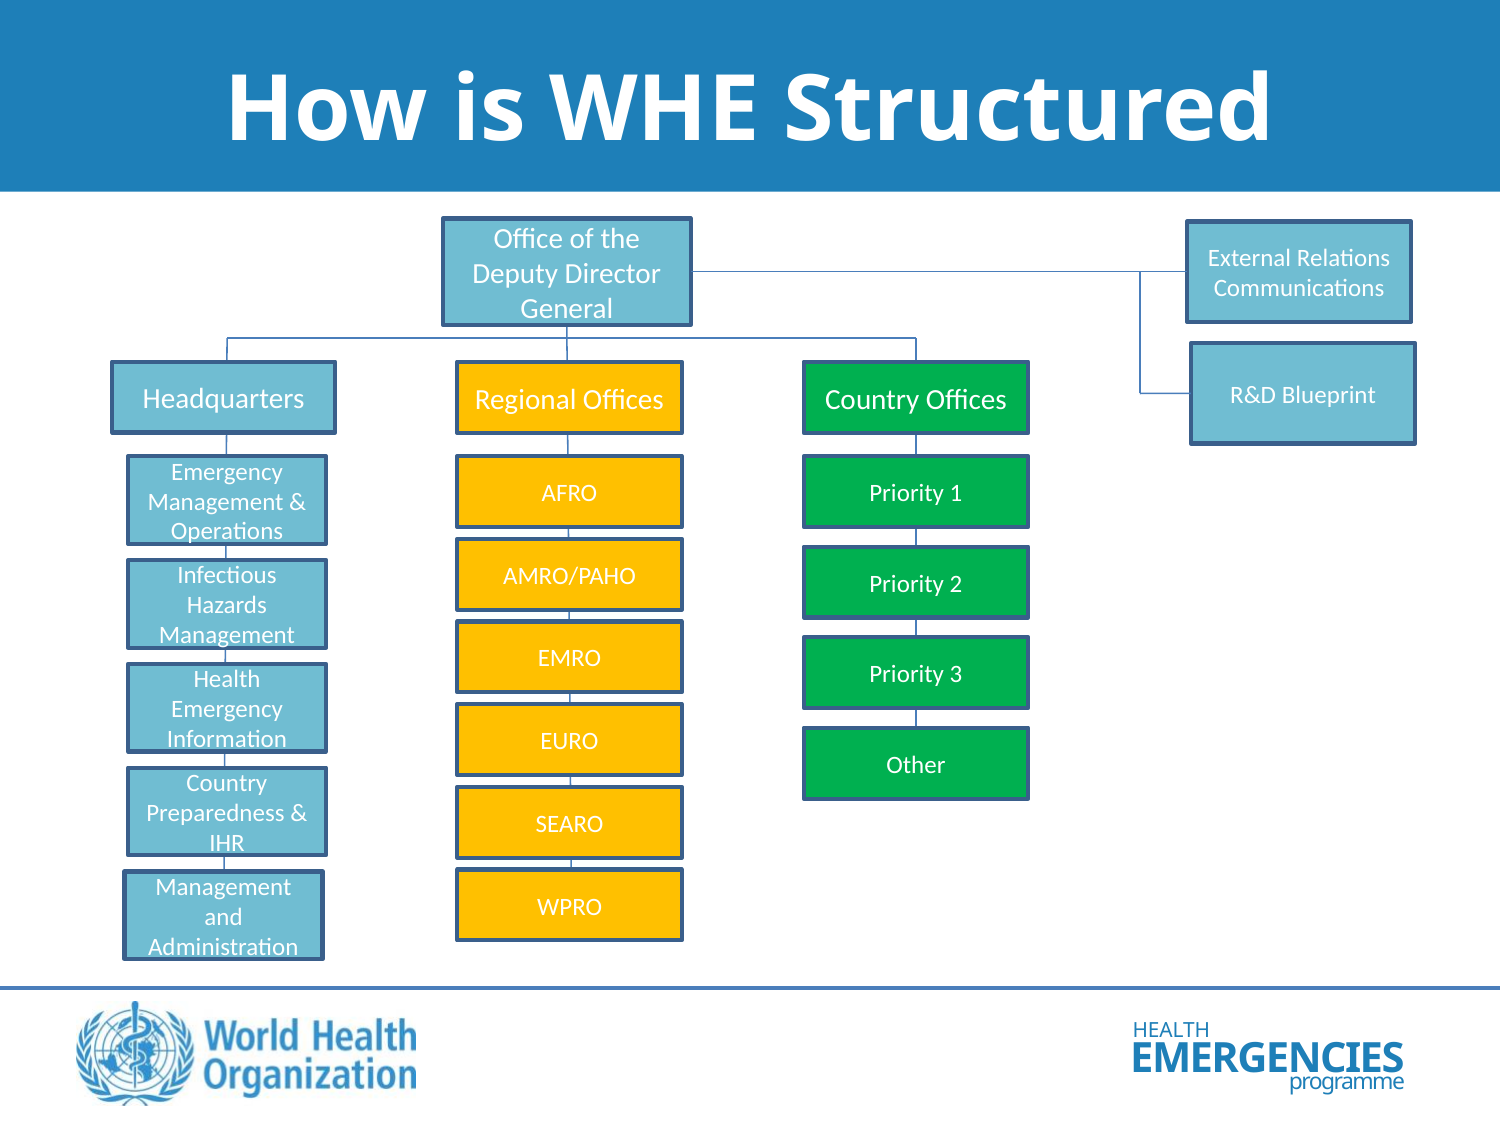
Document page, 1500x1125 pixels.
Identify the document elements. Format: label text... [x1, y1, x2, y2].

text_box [456, 361, 682, 941]
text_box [223, 337, 228, 360]
text_box Office of the Deputy Director General [441, 216, 693, 327]
text_box R&D Blueprint [1189, 341, 1417, 446]
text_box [803, 361, 1029, 799]
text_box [566, 347, 572, 360]
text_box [111, 361, 336, 960]
text_box External Relations Communications [1185, 219, 1413, 324]
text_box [566, 324, 572, 337]
title How is WHE Structured [0, 10, 1500, 198]
picture [76, 1001, 416, 1106]
